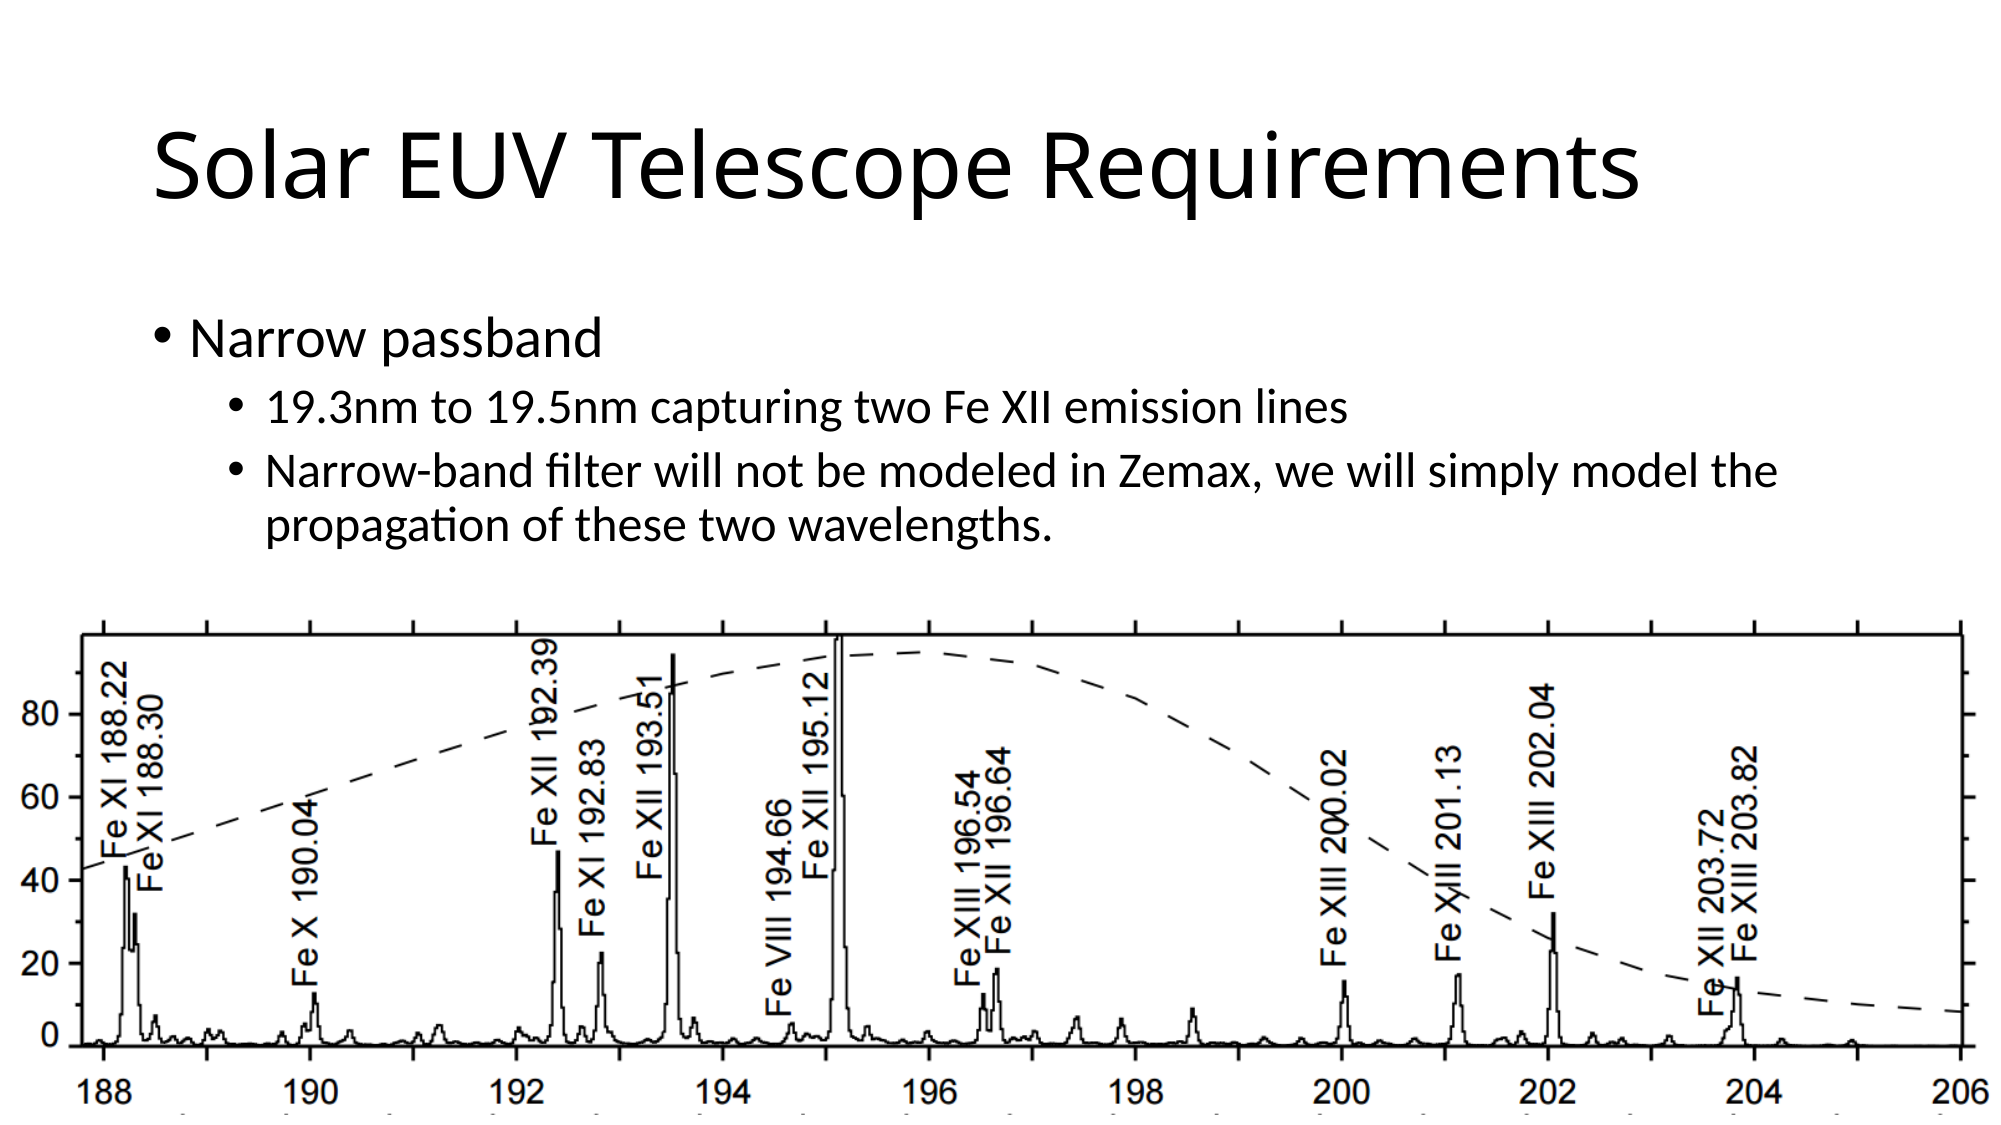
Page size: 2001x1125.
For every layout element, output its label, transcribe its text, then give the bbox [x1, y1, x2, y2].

title Solar EUV Telescope Requirements [137, 59, 1863, 278]
list Narrow passband 19.3nm to 19.5nm capturing two Fe XII emission lines Narrow-band filter will not be modeled in Zemax, we will simply model the propagation of these two wavelengths. [137, 299, 1863, 617]
picture [0, 617, 2000, 1115]
